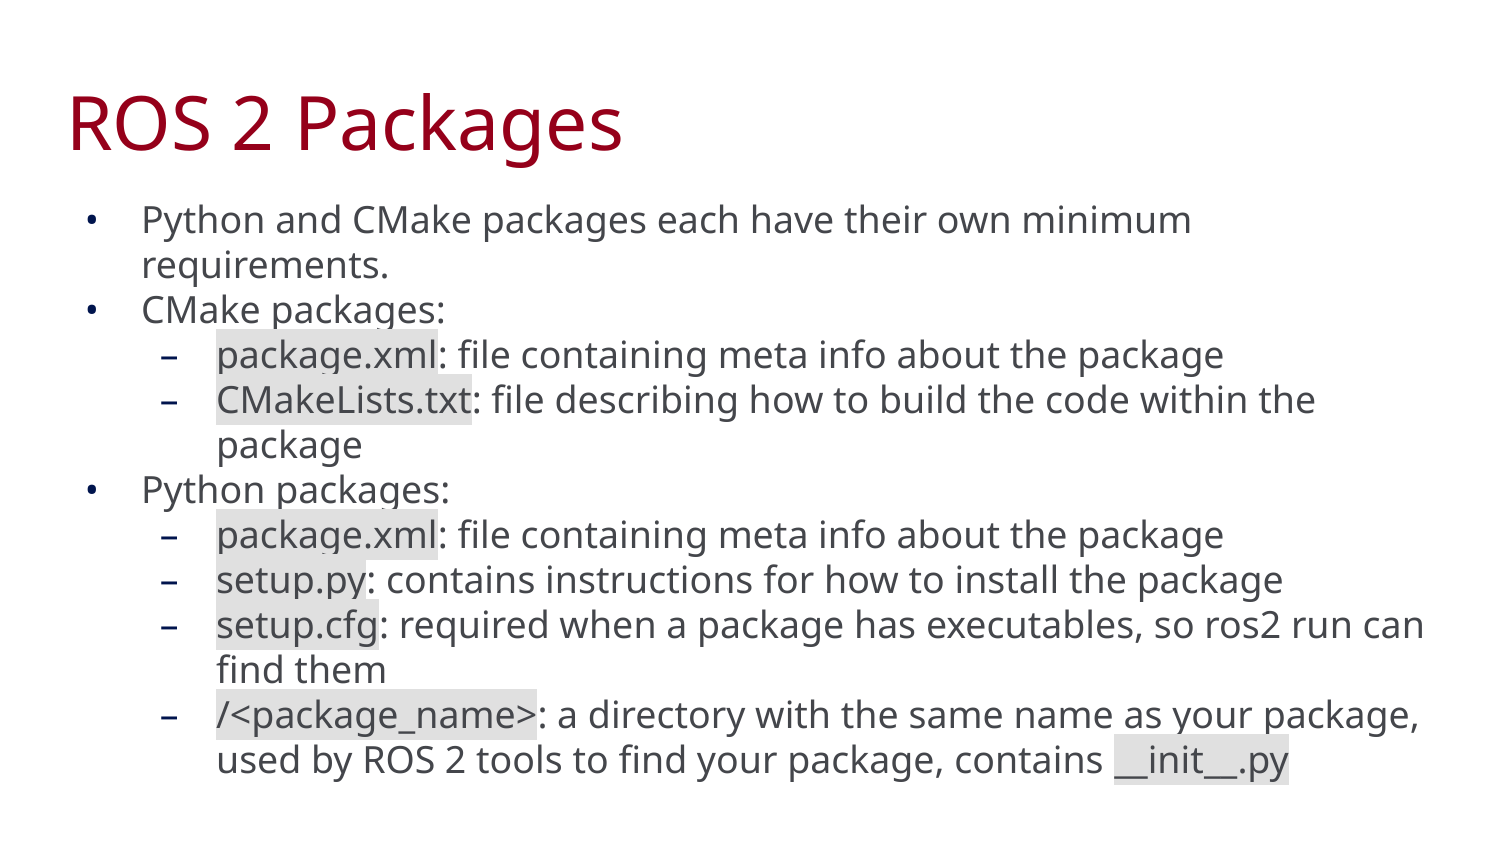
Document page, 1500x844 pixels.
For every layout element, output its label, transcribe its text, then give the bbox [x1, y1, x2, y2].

text_box ROS 2 Packages [51, 72, 1449, 167]
text_box Python and CMake packages each have their own minimum requirements. CMake packages: package.xml: file containing meta info about the package CMakeLists.txt: file describing how to build the code within the package Python packages: package.xml: file containing meta info about the package setup.py: contains instructions for how to install the package setup.cfg: required when a package has executables, so ros2 run can find them /<package_name>: a directory with the same name as your package, used by ROS 2 tools to find your package, contains __init__.py [51, 188, 1449, 750]
